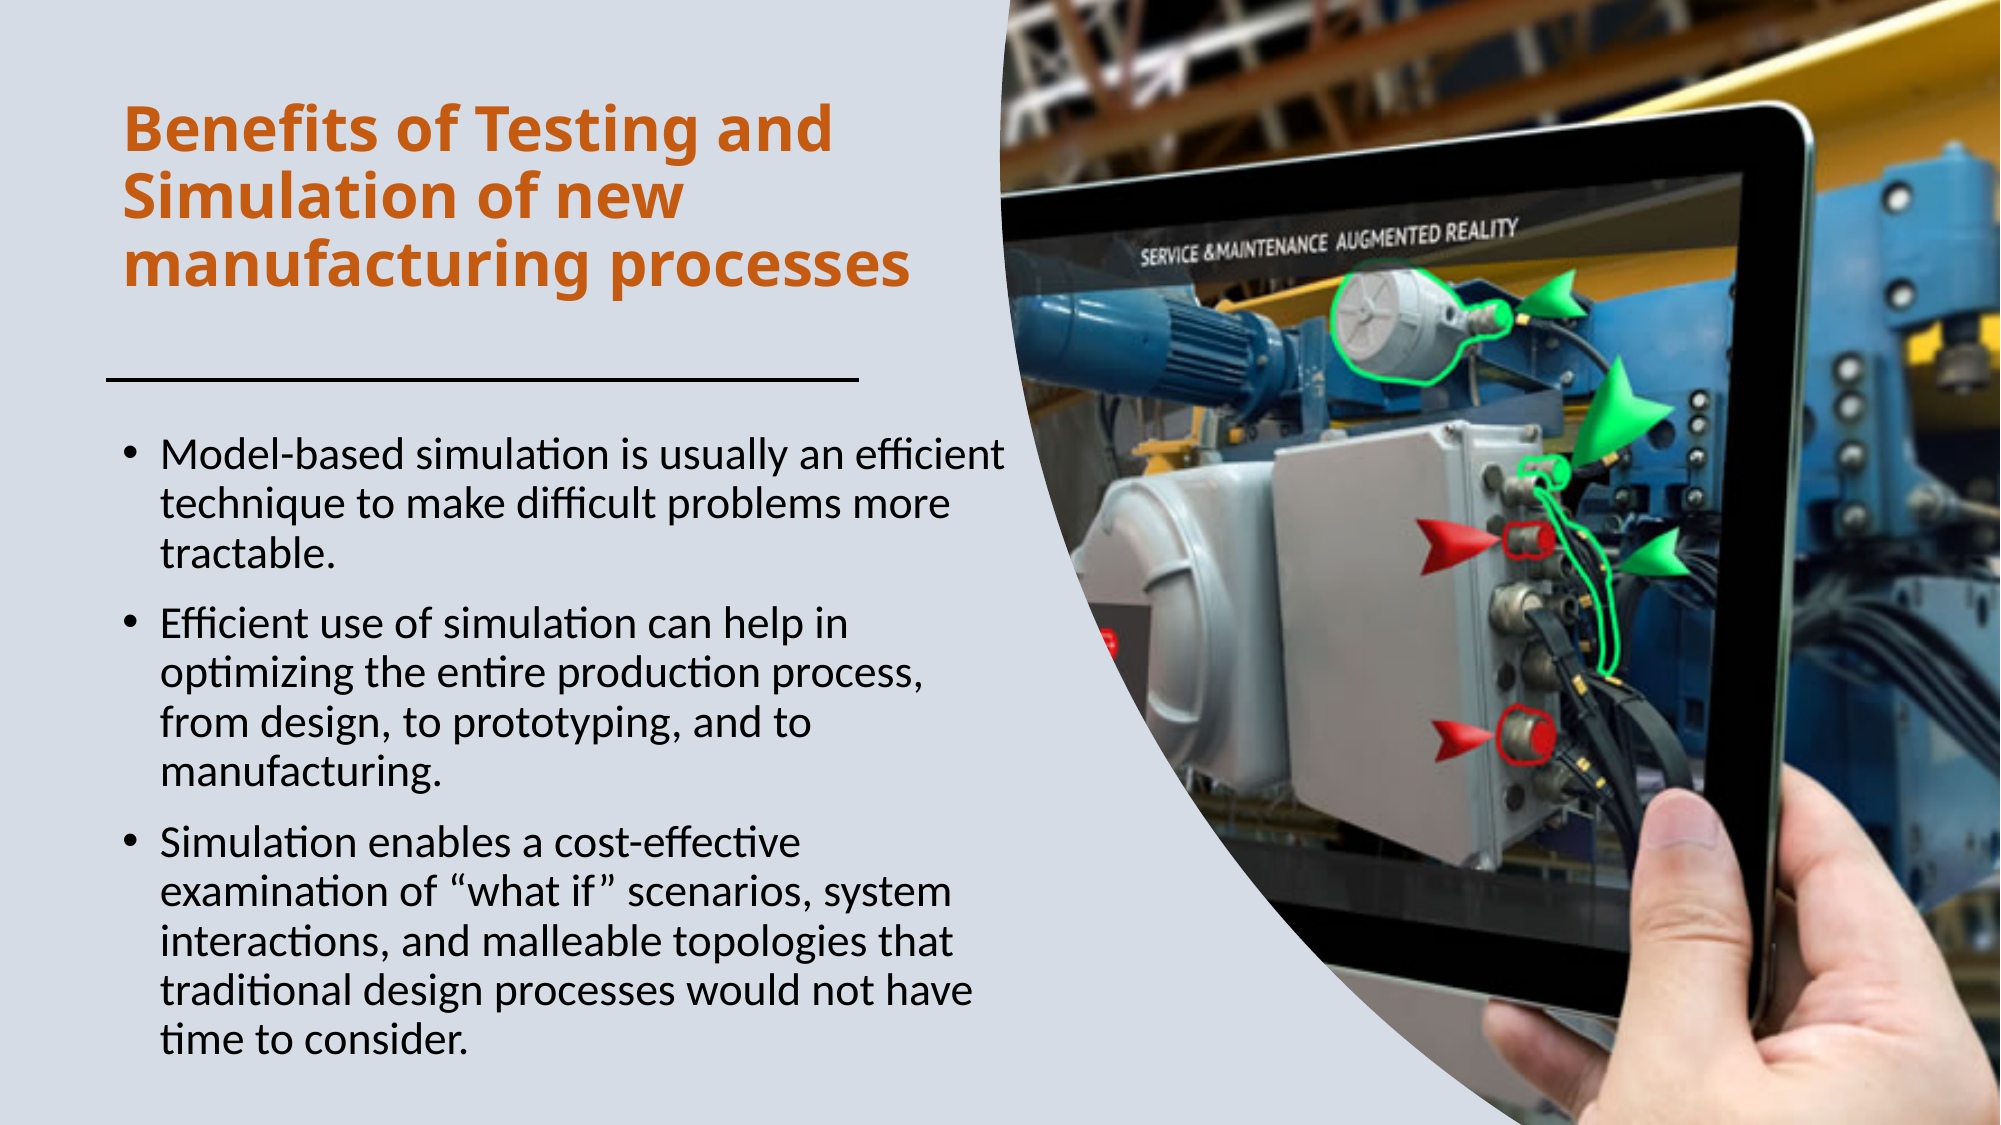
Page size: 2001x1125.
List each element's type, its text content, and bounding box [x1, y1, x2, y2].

title Benefits of Testing and Simulation of new manufacturing processes [107, 59, 948, 338]
picture [999, 0, 2000, 1125]
list Model-based simulation is usually an efficient technique to make difficult problems more tractable. Efficient use of simulation can help in optimizing the entire production process, from design, to prototyping, and to manufacturing. Simulation enables a cost-effective examination of “what if” scenarios, system interactions, and malleable topologies that traditional design processes would not have time to consider. [107, 422, 999, 1039]
